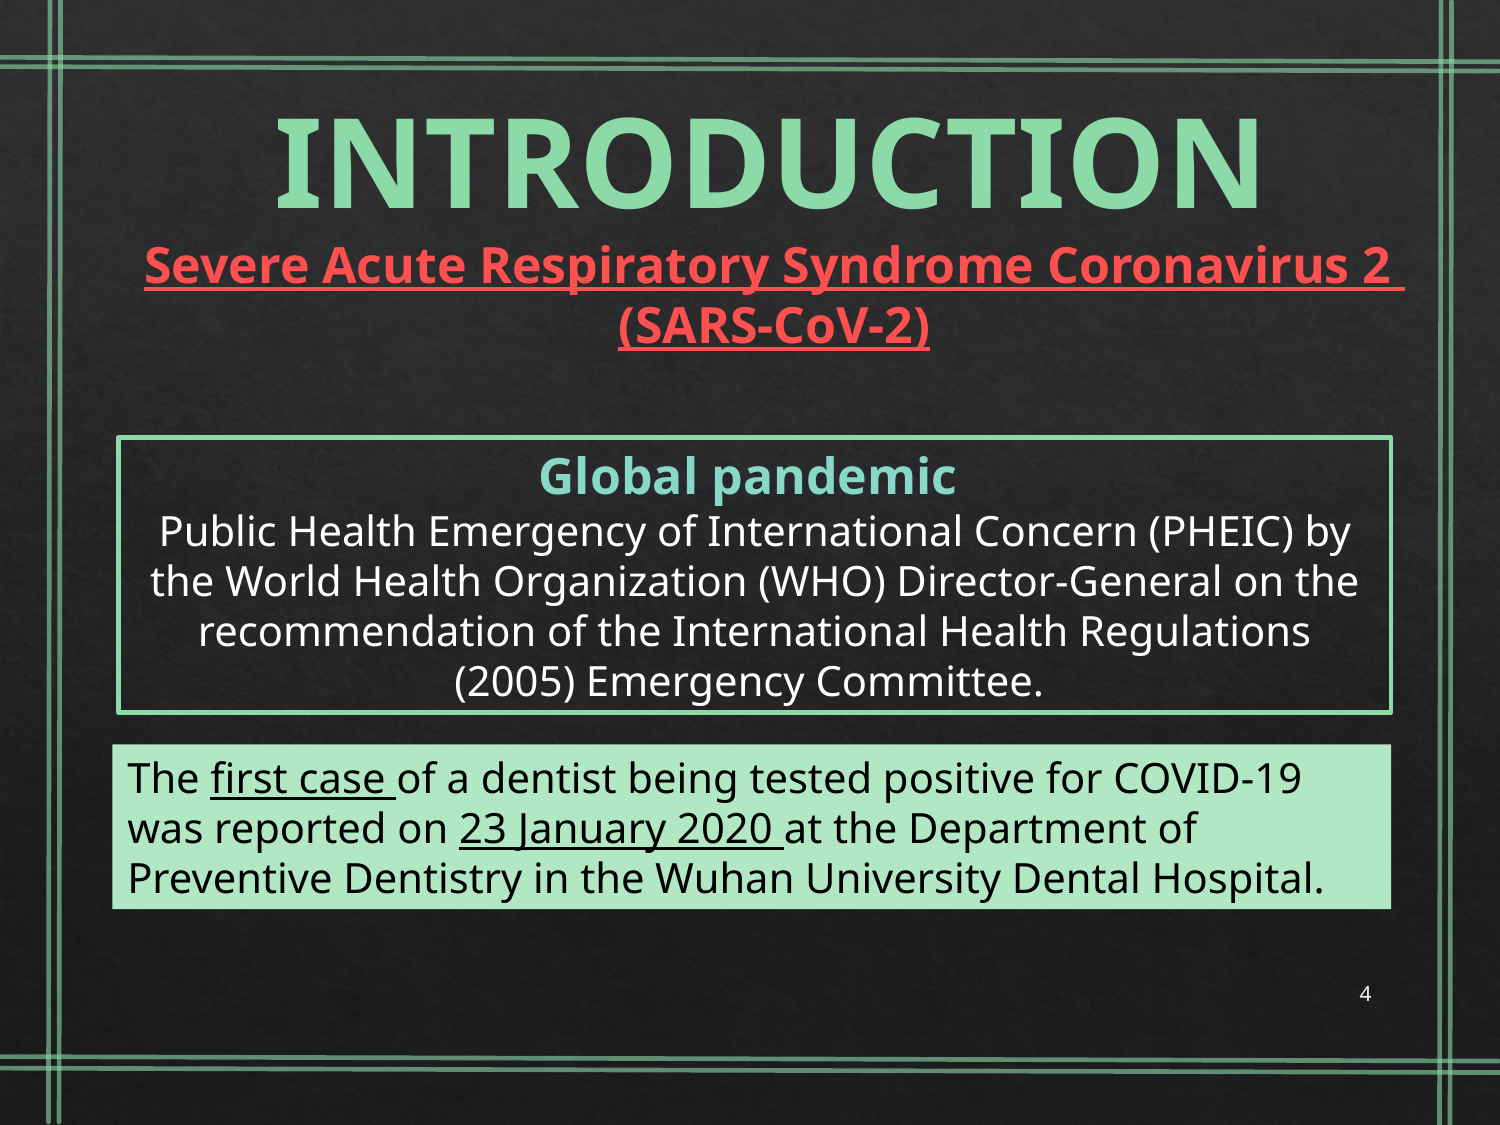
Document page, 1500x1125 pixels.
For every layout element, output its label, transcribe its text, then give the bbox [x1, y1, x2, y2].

text_box Global pandemic Public Health Emergency of International Concern (PHEIC) by the World Health Organization (WHO) Director-General on the recommendation of the International Health Regulations (2005) Emergency Committee. [118, 437, 1391, 713]
text_box INTRODUCTION [228, 83, 1314, 213]
text_box Severe Acute Respiratory Syndrome Coronavirus 2 (SARS-CoV-2) [118, 226, 1431, 362]
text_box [0, 1056, 1431, 1062]
text_box [113, 213, 1429, 947]
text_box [1460, 1056, 1499, 1062]
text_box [1460, 66, 1499, 72]
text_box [69, 57, 1431, 62]
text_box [0, 66, 1431, 72]
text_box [1460, 57, 1500, 62]
slide_number 4 [1293, 965, 1387, 1025]
text_box The first case of a dentist being tested positive for COVID-19 was reported on 23 January 2020 at the Department of Preventive Dentistry in the Wuhan University Dental Hospital. [112, 744, 1392, 910]
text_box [0, 57, 50, 62]
